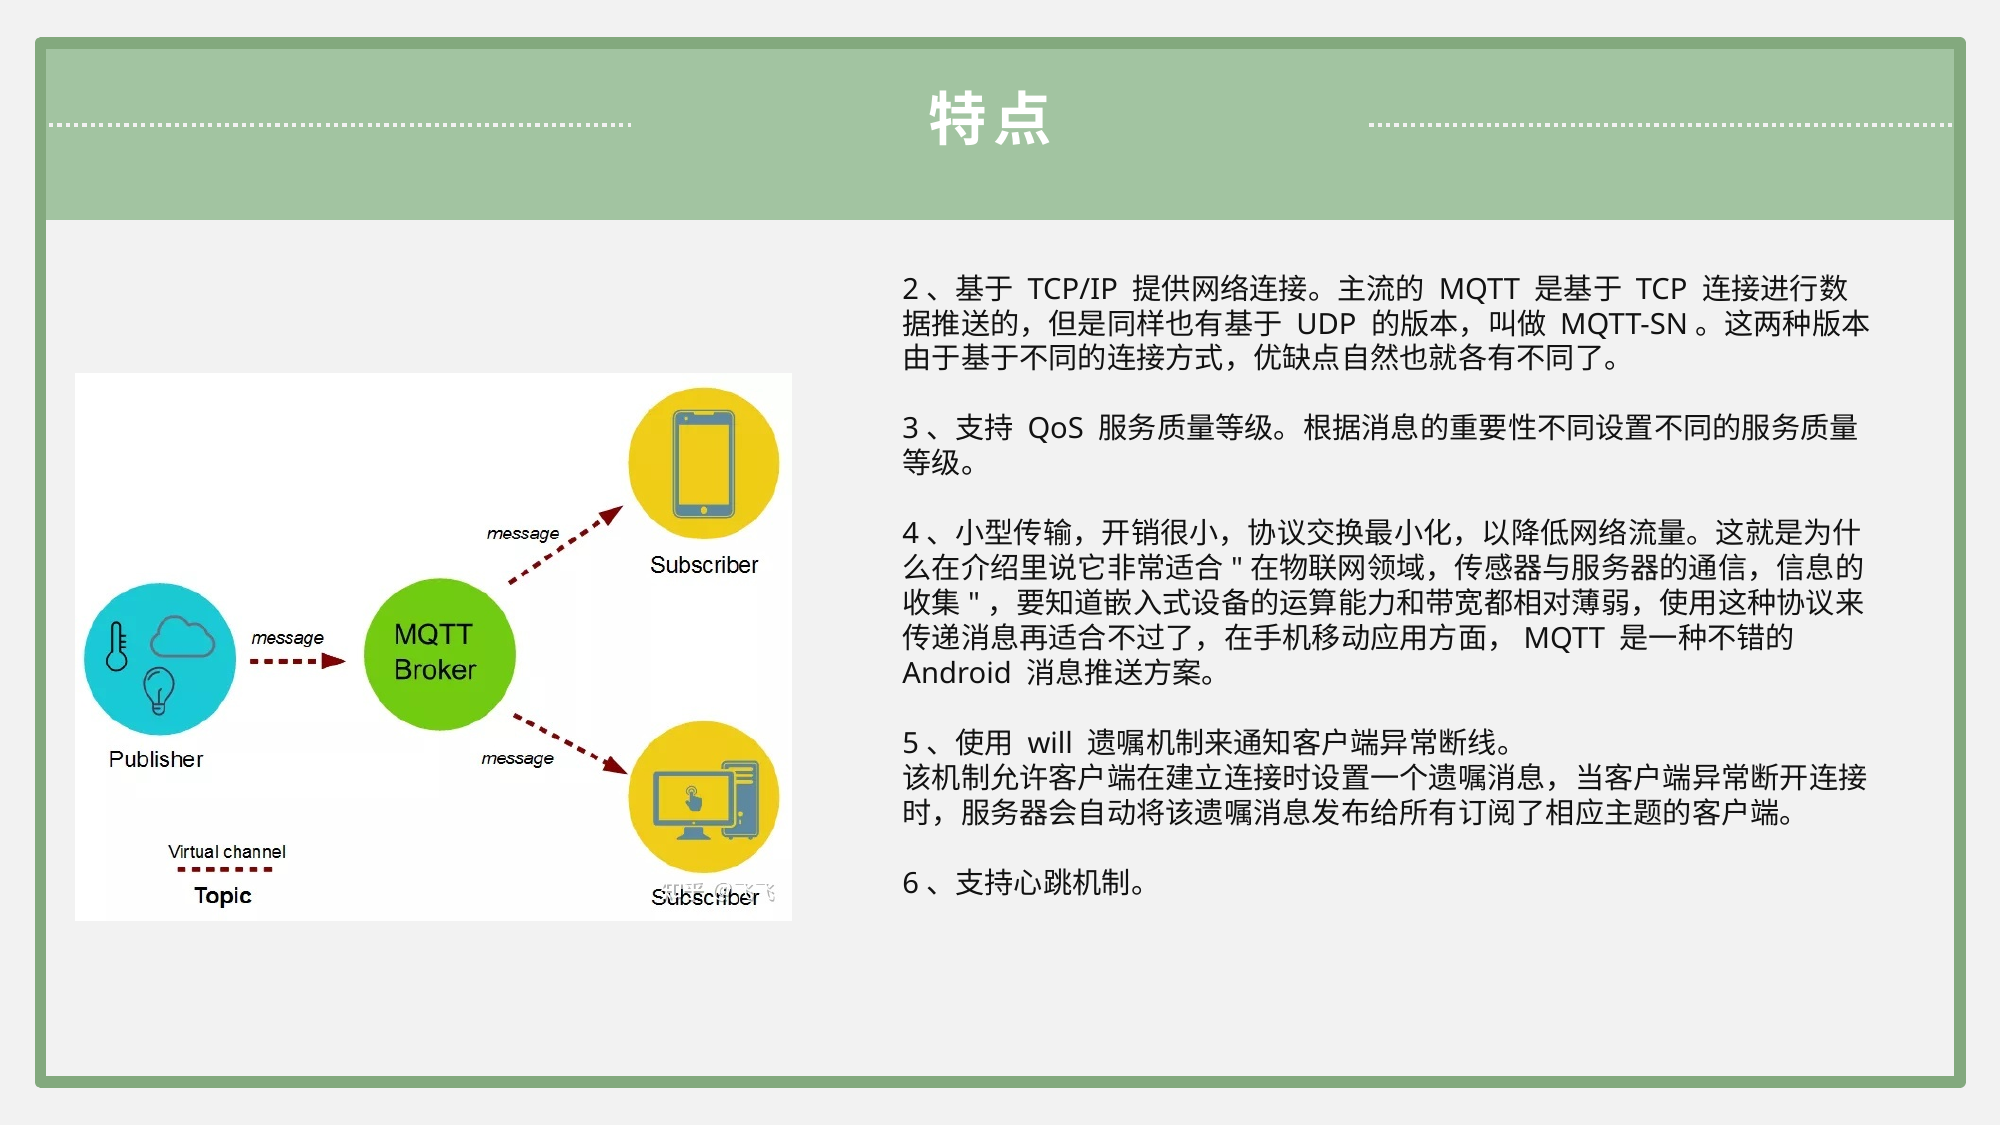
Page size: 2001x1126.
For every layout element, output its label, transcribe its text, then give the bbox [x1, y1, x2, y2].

text_box 2、基于 TCP/IP 提供网络连接。主流的 MQTT 是基于 TCP 连接进行数据推送的，但是同样也有基于 UDP 的版本，叫做 MQTT-SN。这两种版本由于基于不同的连接方式，优缺点自然也就各有不同了。 3、支持 QoS 服务质量等级。根据消息的重要性不同设置不同的服务质量等级。 4、小型传输，开销很小，协议交换最小化，以降低网络流量。这就是为什么在介绍里说它非常适合"在物联网领域，传感器与服务器的通信，信息的收集"，要知道嵌入式设备的运算能力和带宽都相对薄弱，使用这种协议来传递消息再适合不过了，在手机移动应用方面，MQTT 是一种不错的 Android 消息推送方案。 5、使用 will 遗嘱机制来通知客户端异常断线。 该机制允许客户端在建立连接时设置一个遗嘱消息，当客户端异常断开连接时，服务器会自动将该遗嘱消息发布给所有订阅了相应主题的客户端。 6、支持心跳机制。 [887, 262, 1889, 907]
picture [74, 373, 792, 922]
text_box 特点 [725, 75, 1256, 160]
